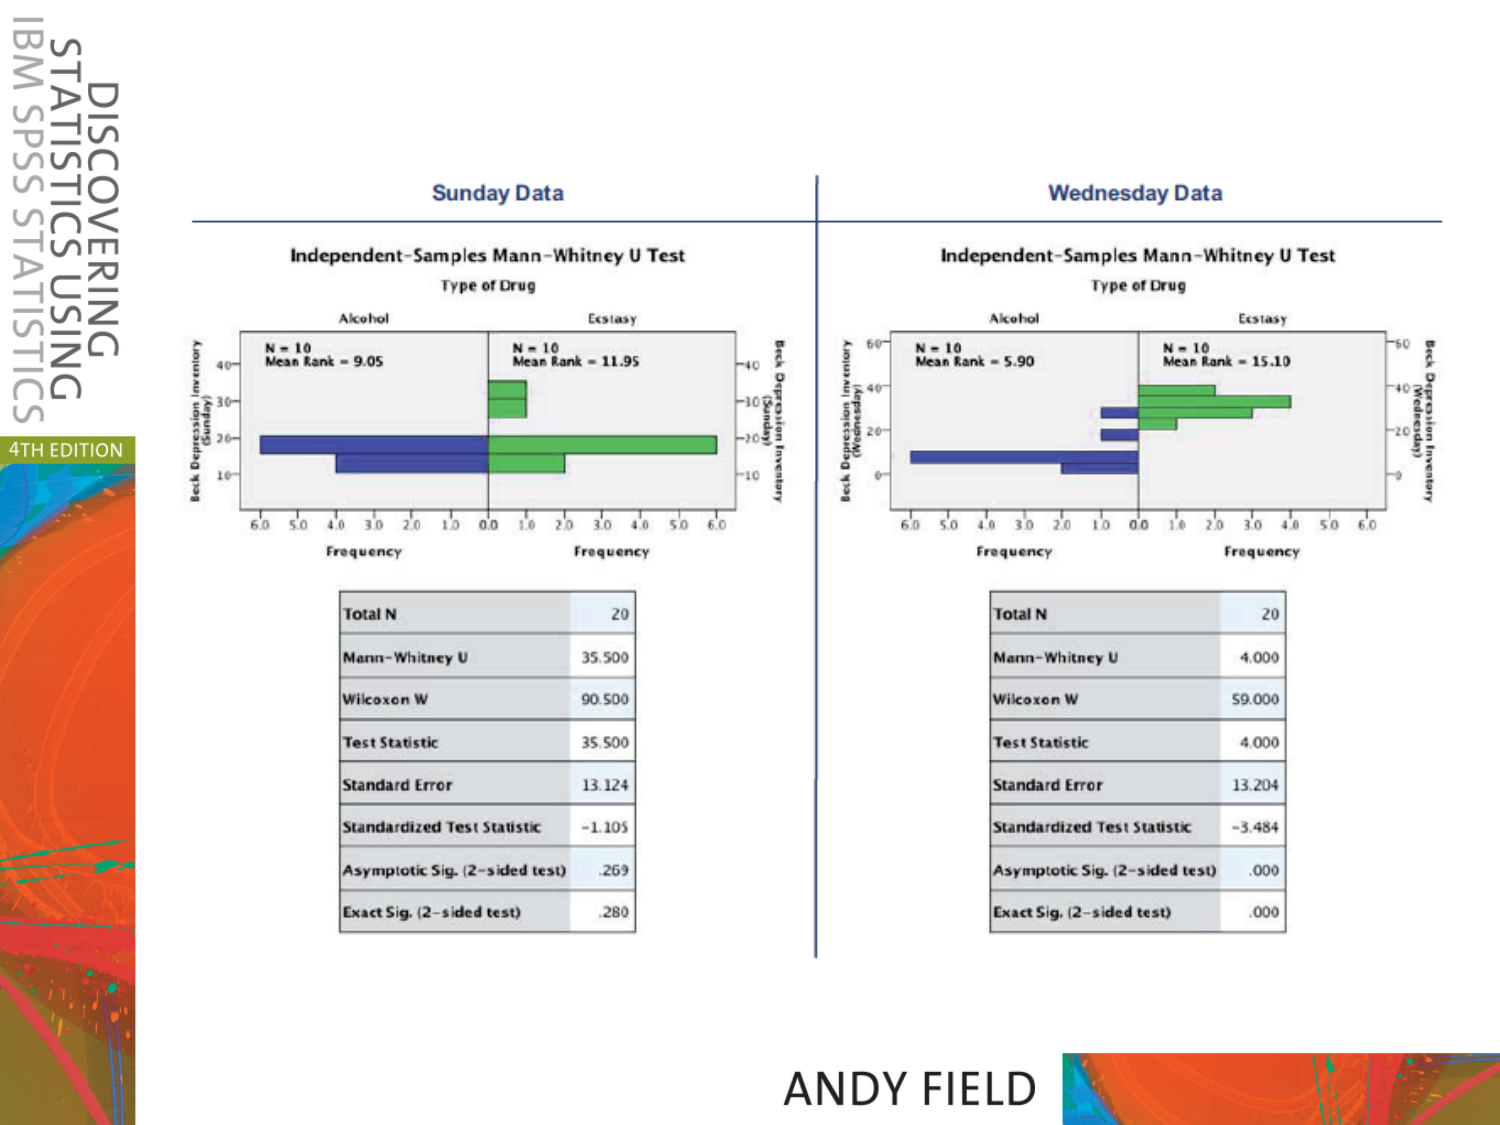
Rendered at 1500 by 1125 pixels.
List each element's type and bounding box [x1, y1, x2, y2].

picture [162, 145, 1456, 960]
